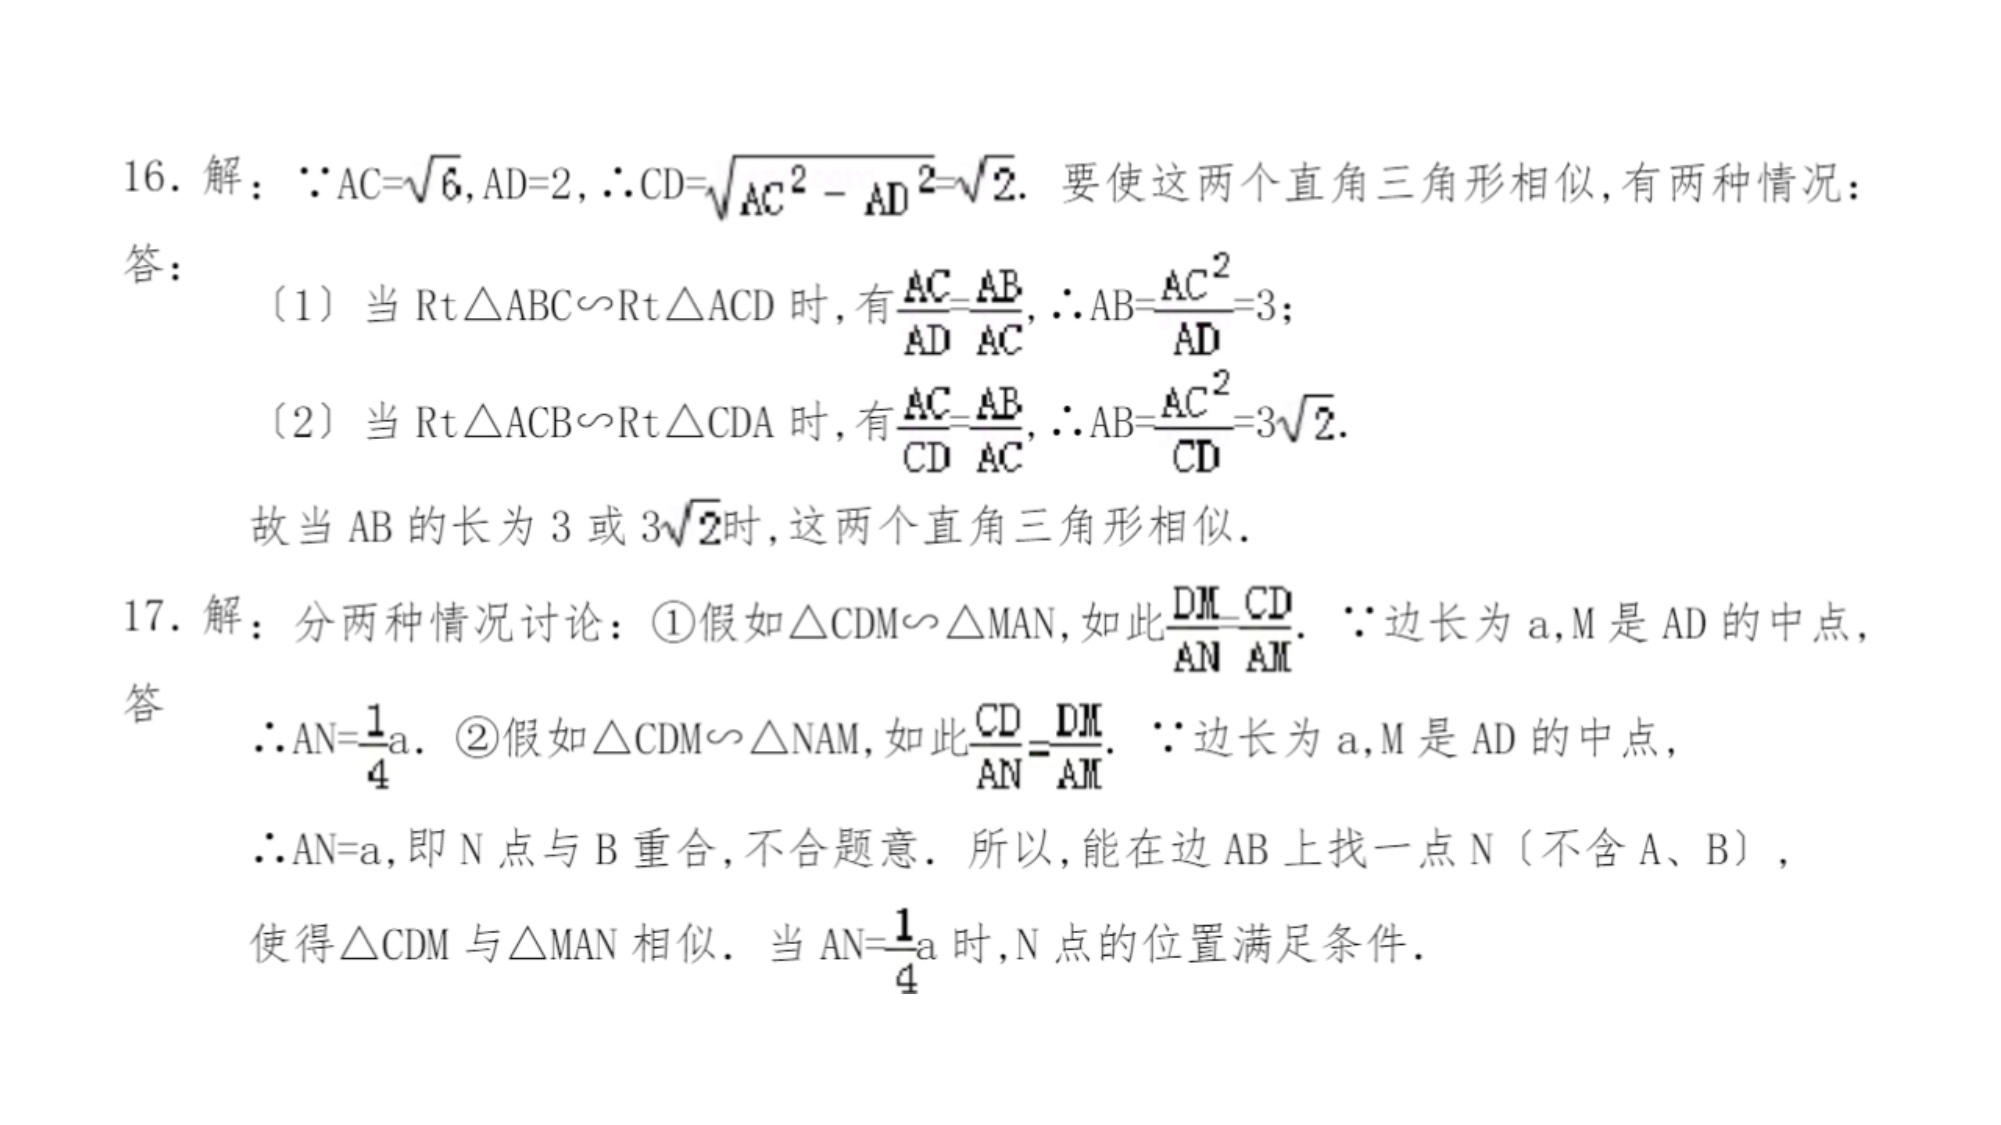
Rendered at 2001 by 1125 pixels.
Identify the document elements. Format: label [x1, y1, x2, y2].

picture [117, 131, 1883, 994]
